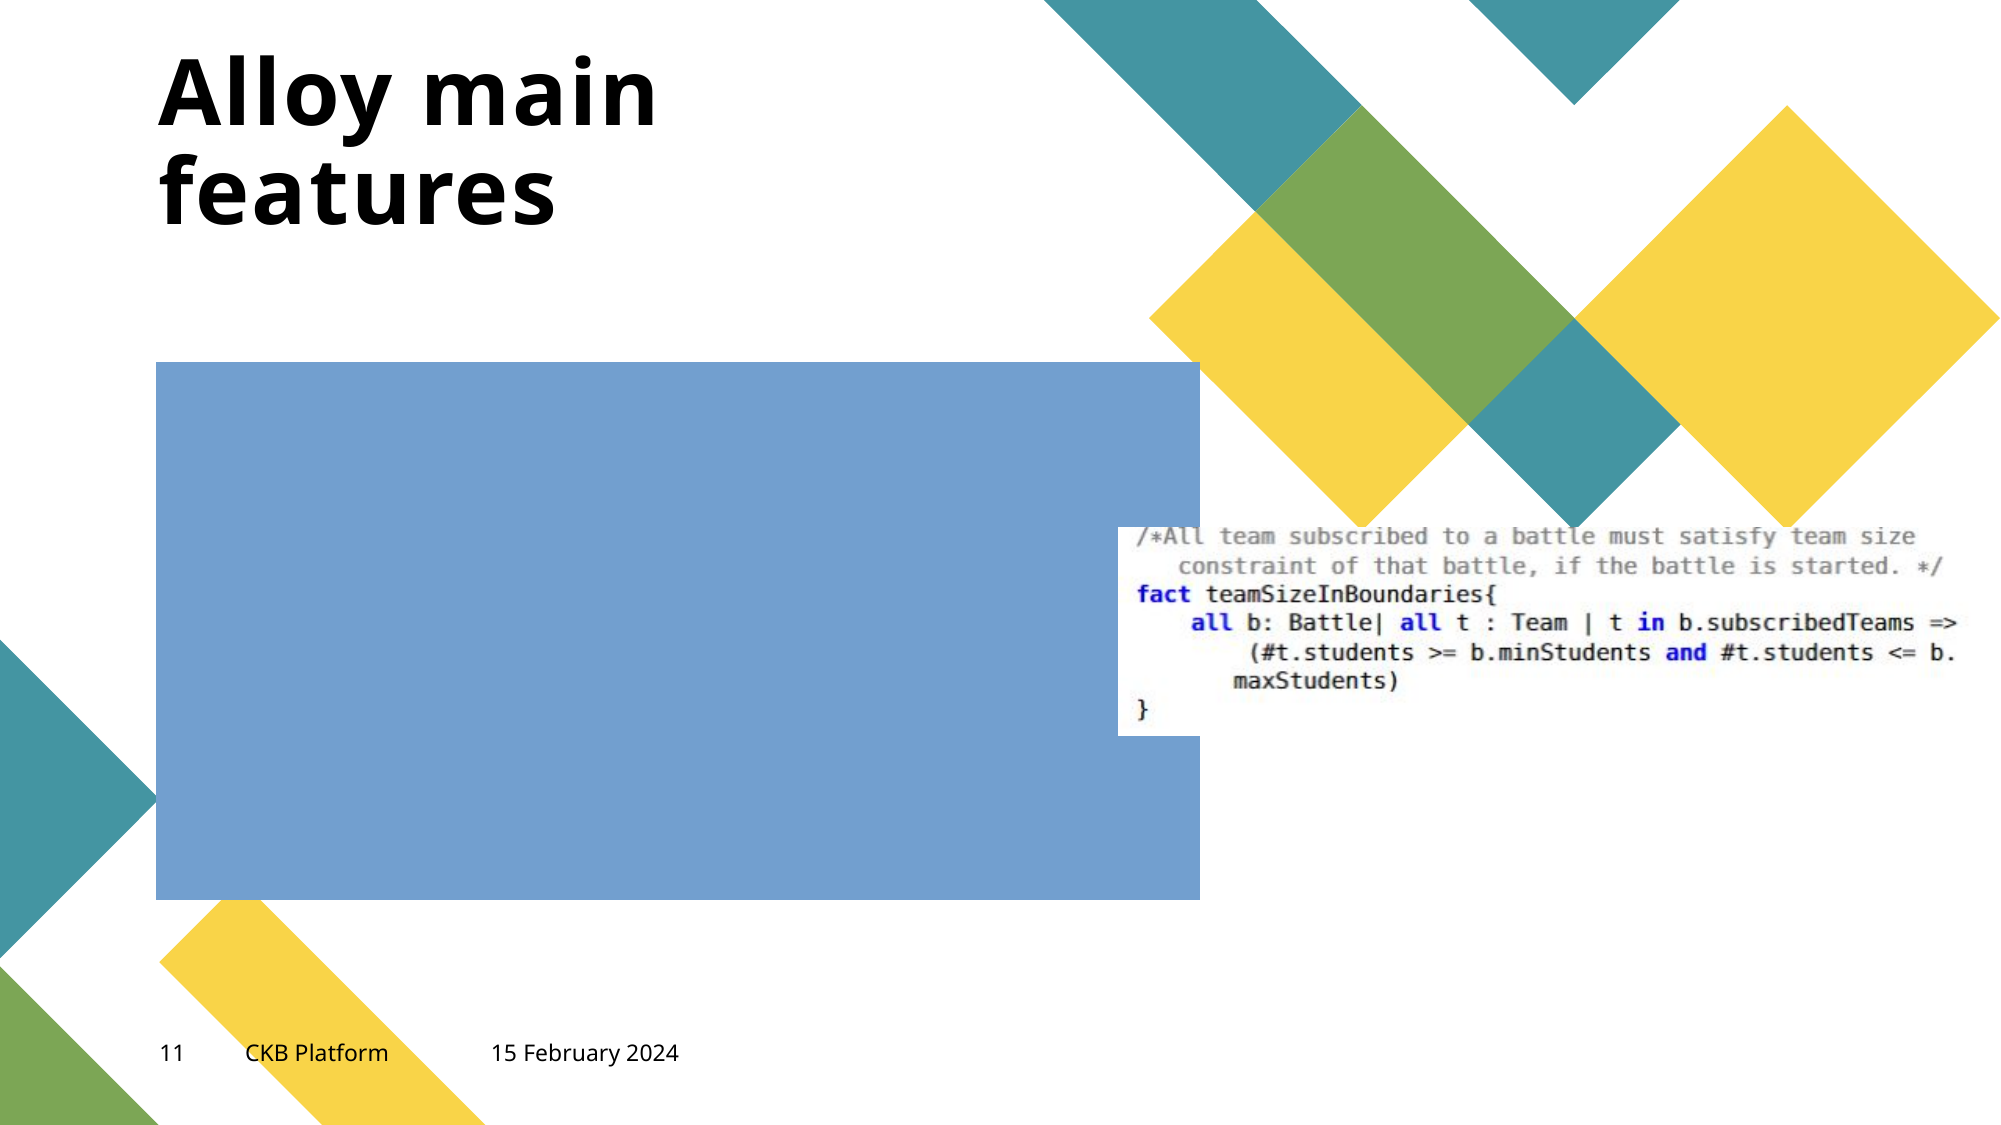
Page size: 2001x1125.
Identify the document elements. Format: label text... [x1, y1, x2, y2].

picture [1118, 527, 2000, 736]
slide_number 11 [159, 1038, 245, 1080]
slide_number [491, 1038, 707, 1080]
title Alloy main features [158, 144, 1000, 245]
footer CKB Platform [245, 1038, 491, 1080]
